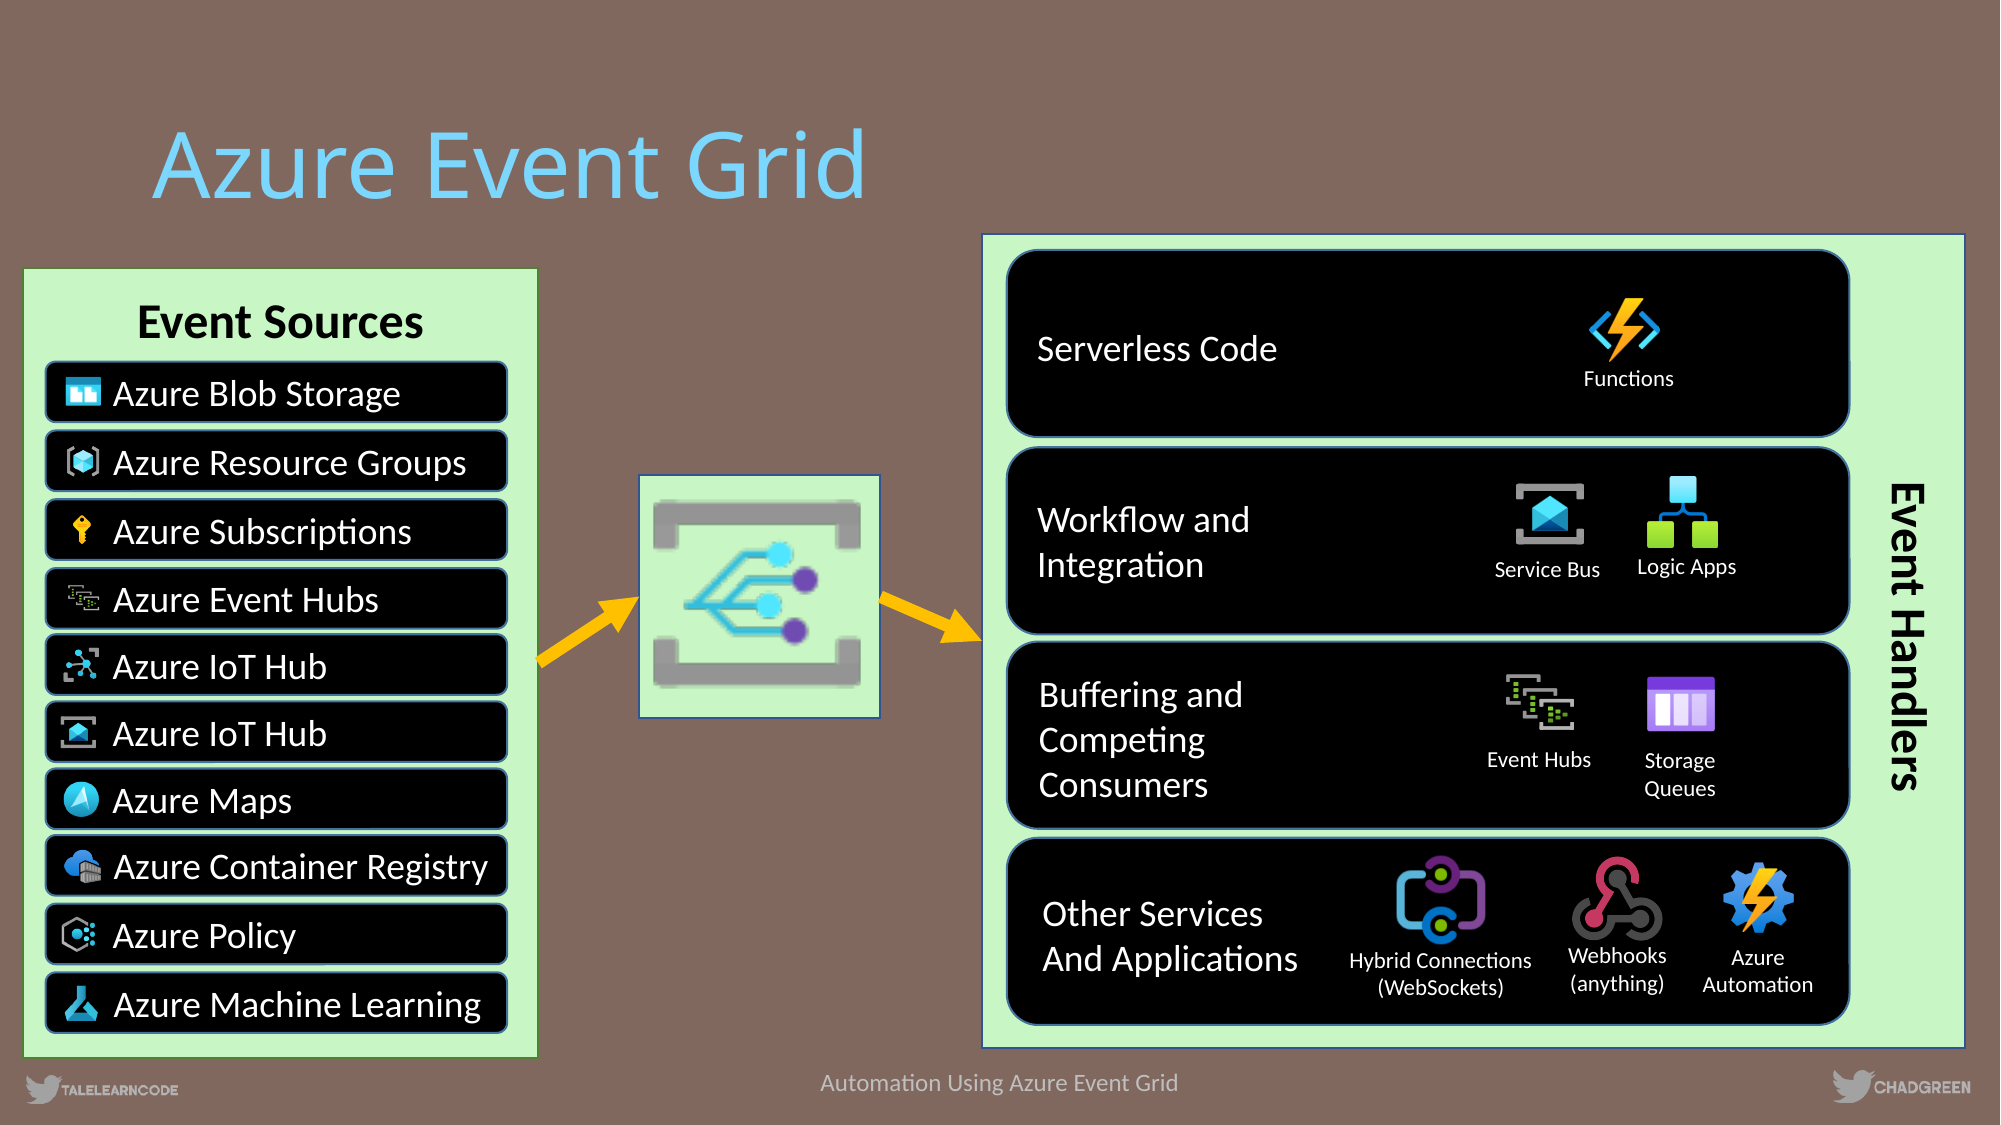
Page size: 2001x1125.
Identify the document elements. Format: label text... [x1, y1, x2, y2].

title Azure Event Grid [137, 59, 1863, 278]
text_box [981, 233, 1965, 1048]
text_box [639, 475, 881, 719]
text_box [880, 596, 982, 641]
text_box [538, 596, 640, 663]
text_box Event Sources [49, 281, 512, 356]
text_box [45, 361, 508, 1033]
text_box [22, 267, 539, 1059]
